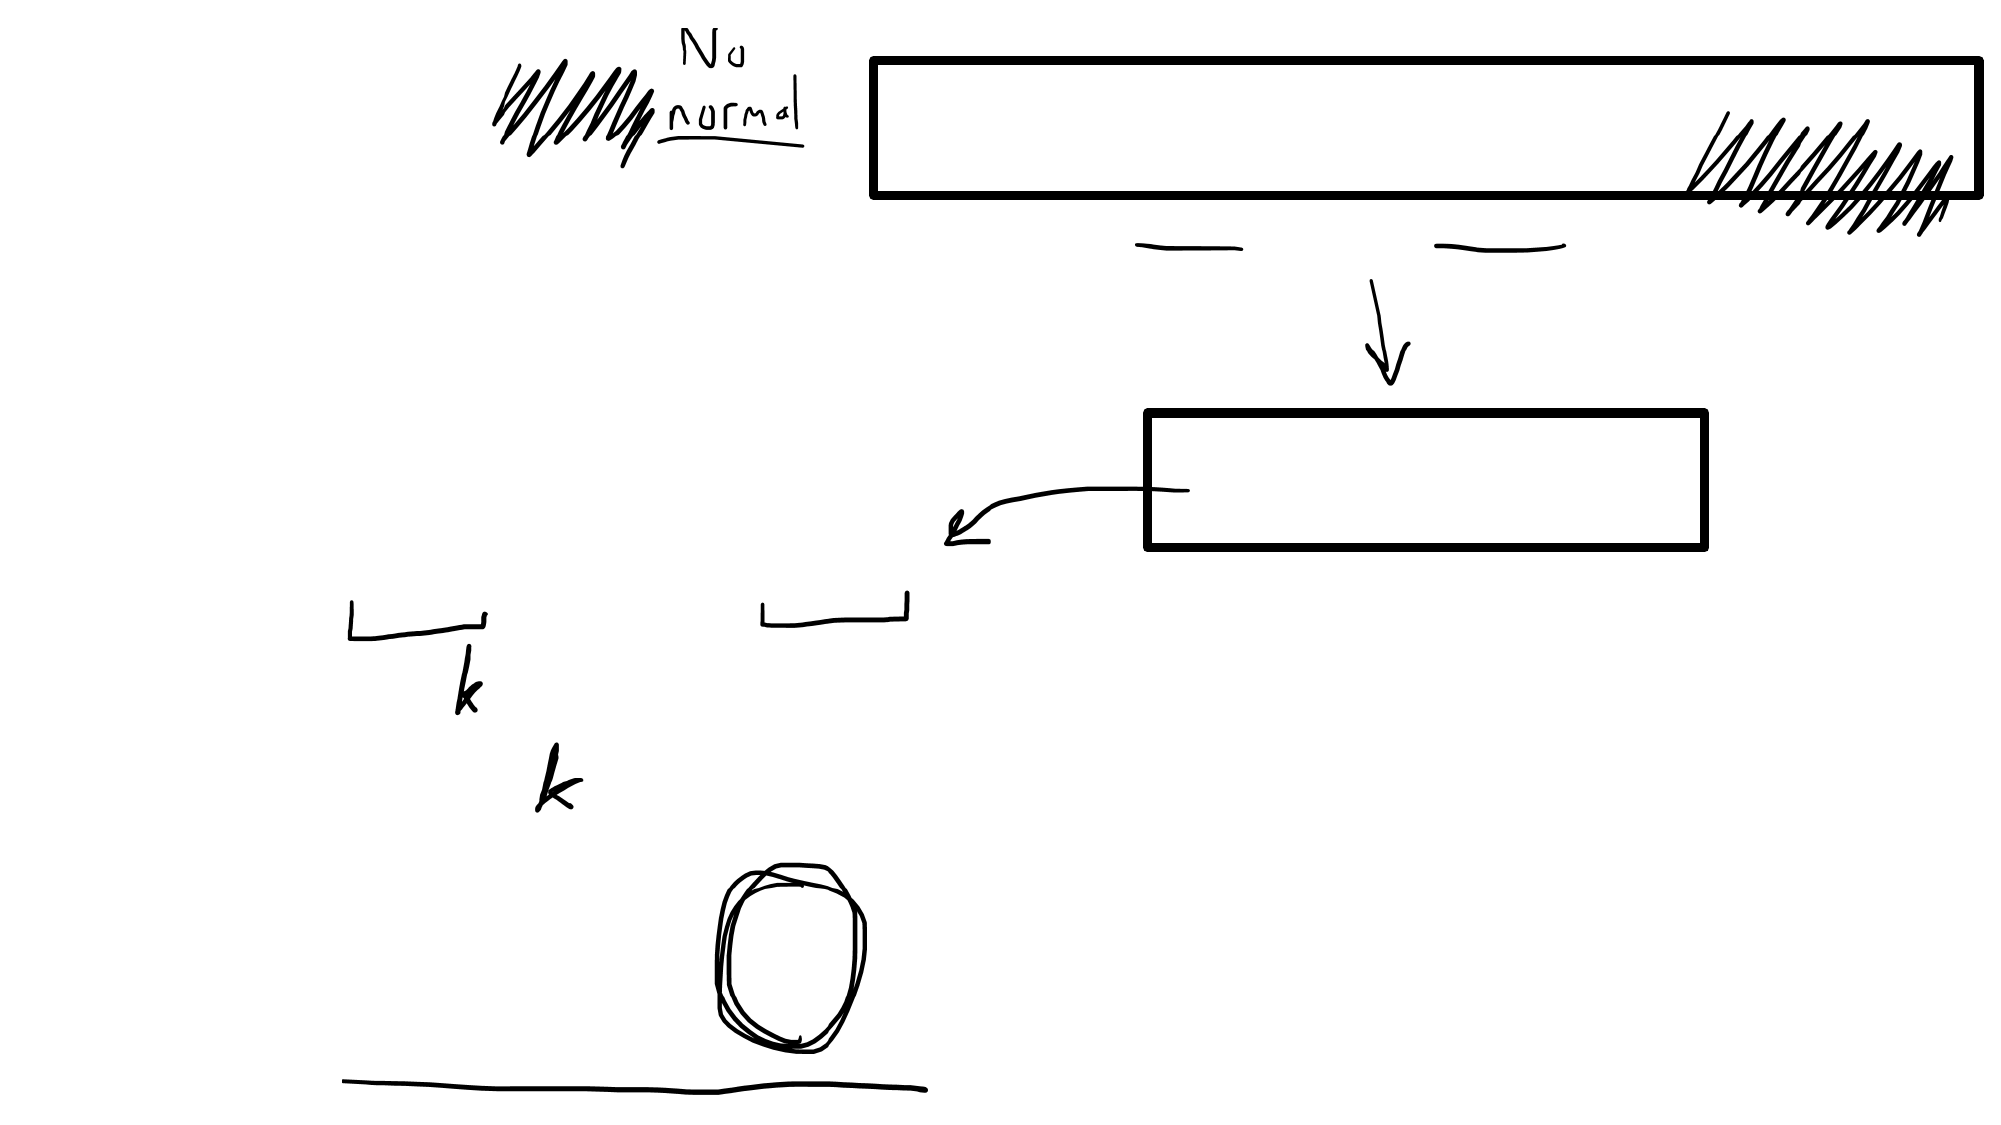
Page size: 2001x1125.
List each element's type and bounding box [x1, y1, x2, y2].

picture [342, 28, 1963, 1104]
